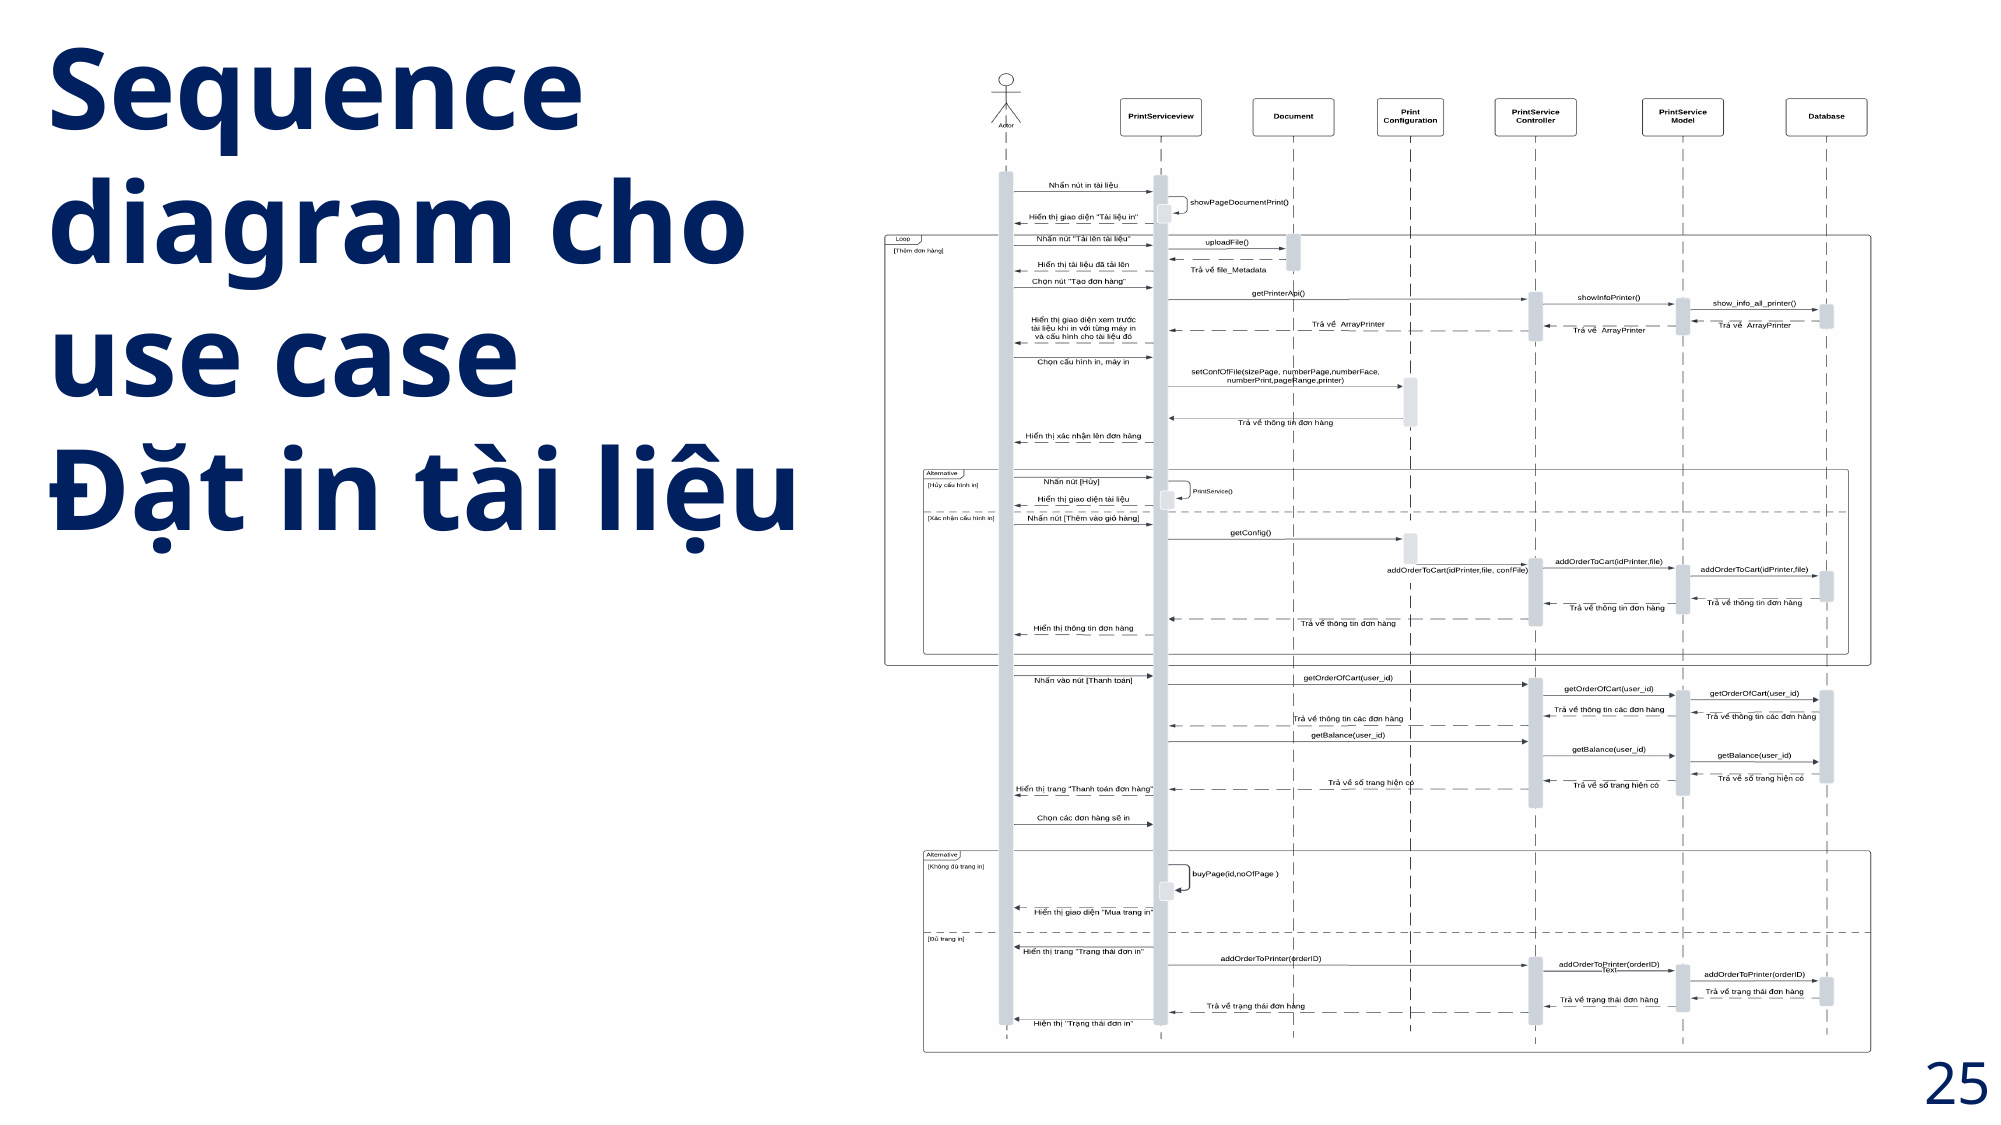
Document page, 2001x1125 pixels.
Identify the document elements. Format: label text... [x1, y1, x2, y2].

text_box Sequence diagram cho use case Đặt in tài liệu [47, 22, 941, 691]
picture [870, 60, 1885, 1065]
text_box 25 [1909, 1039, 2000, 1124]
